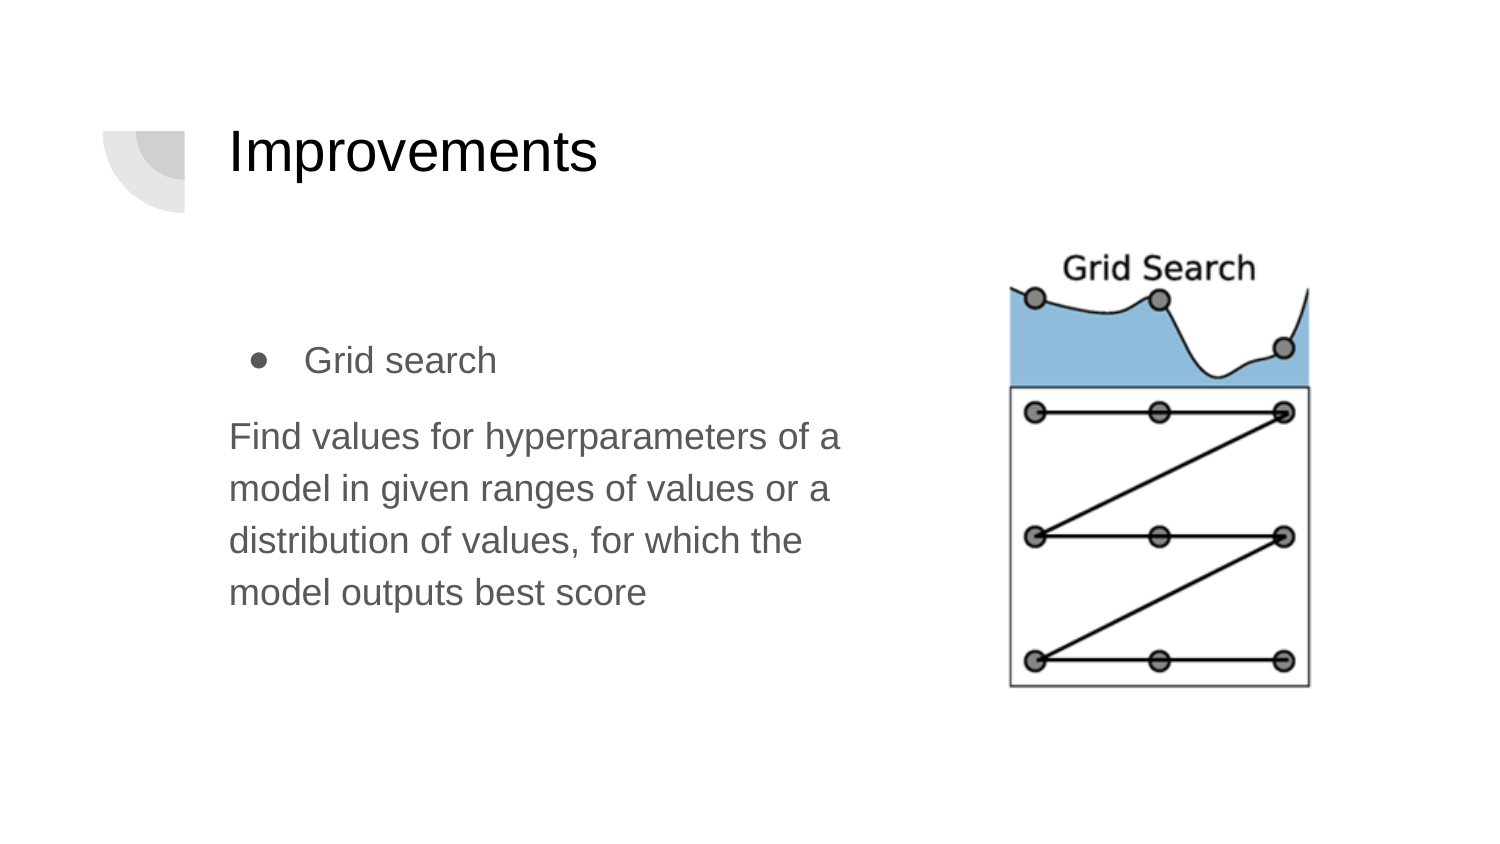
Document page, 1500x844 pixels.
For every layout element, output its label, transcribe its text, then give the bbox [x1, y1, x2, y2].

title Improvements [213, 98, 1368, 263]
list Grid search Find values for hyperparameters of a model in given ranges of values or a distribution of values, for which the model outputs best score [213, 243, 888, 754]
picture [1007, 243, 1346, 707]
